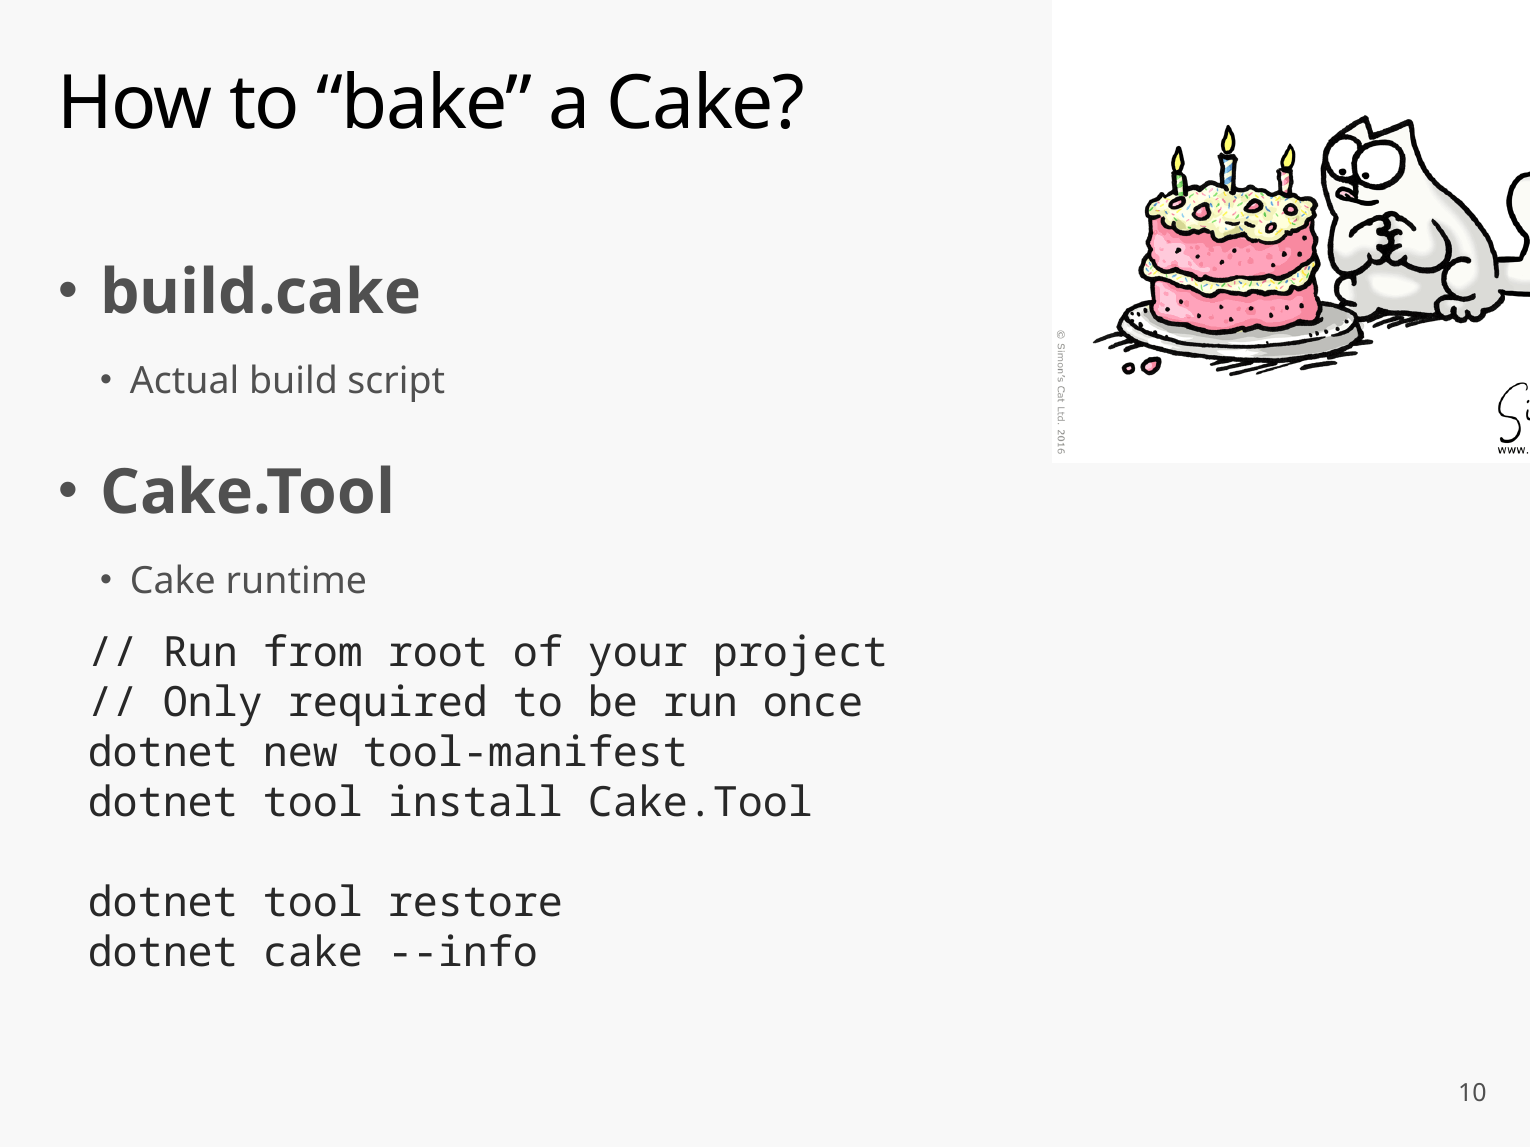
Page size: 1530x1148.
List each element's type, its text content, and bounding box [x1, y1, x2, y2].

list build.cake Actual build script Cake.Tool Cake runtime [34, 198, 1497, 618]
text_box // Run from root of your project // Only required to be run once dotnet new tool-manifest dotnet tool install Cake.Tool dotnet tool restore dotnet cake --info [73, 617, 903, 983]
title How to “bake” a Cake? [33, 48, 1052, 199]
picture [1052, 0, 1530, 463]
